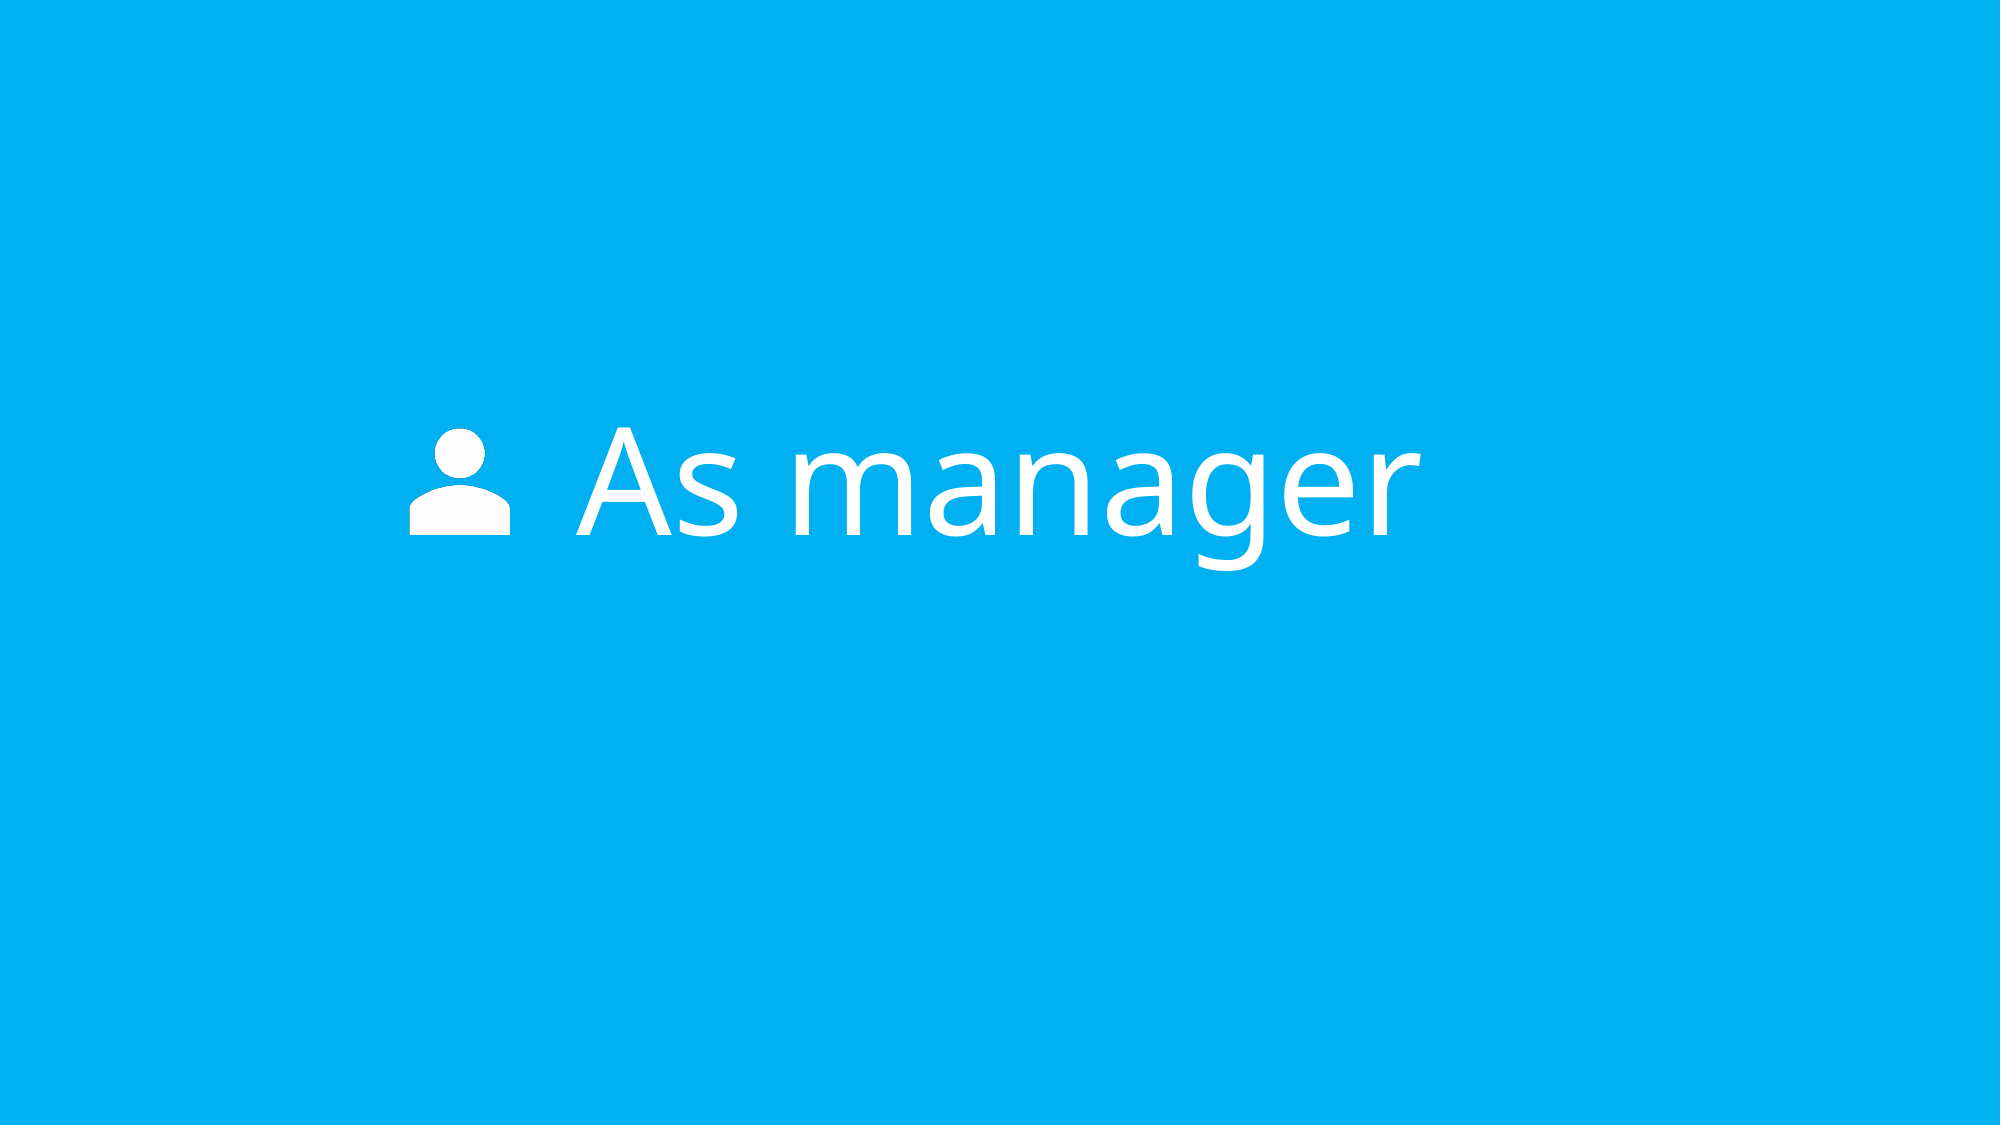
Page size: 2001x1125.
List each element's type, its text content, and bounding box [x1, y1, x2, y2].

picture [435, 429, 484, 478]
title As manager [249, 184, 1750, 576]
picture [410, 486, 509, 534]
